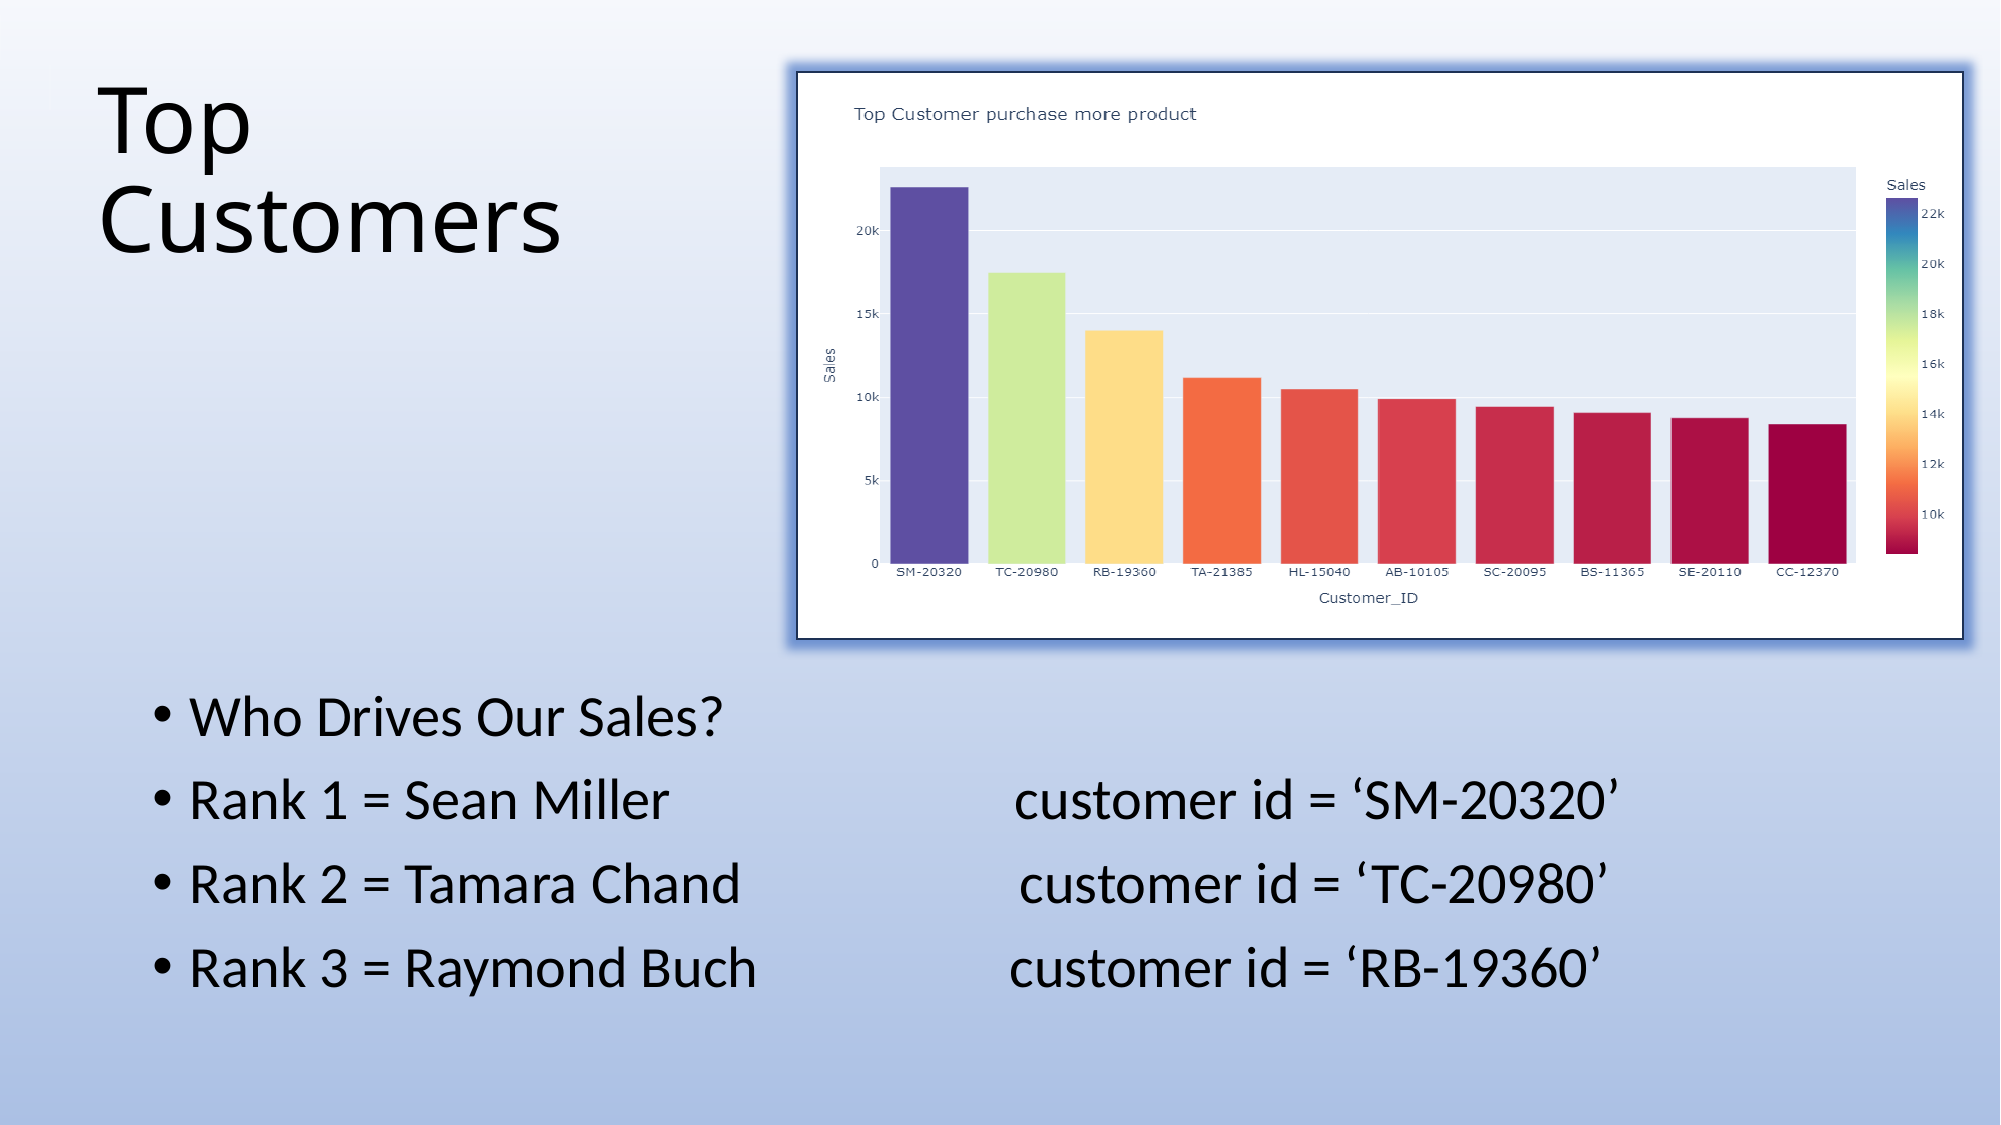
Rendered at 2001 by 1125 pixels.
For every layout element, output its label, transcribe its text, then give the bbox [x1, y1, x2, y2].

title Top Customers [82, 64, 664, 283]
list Who Drives Our Sales? Rank 1 = Sean Miller customer id = ‘SM-20320’ Rank 2 = Tamara Chand customer id = ‘TC-20980’ Rank 3 = Raymond Buch customer id = ‘RB-19360’ [137, 678, 1863, 1014]
text_box [796, 71, 1964, 640]
